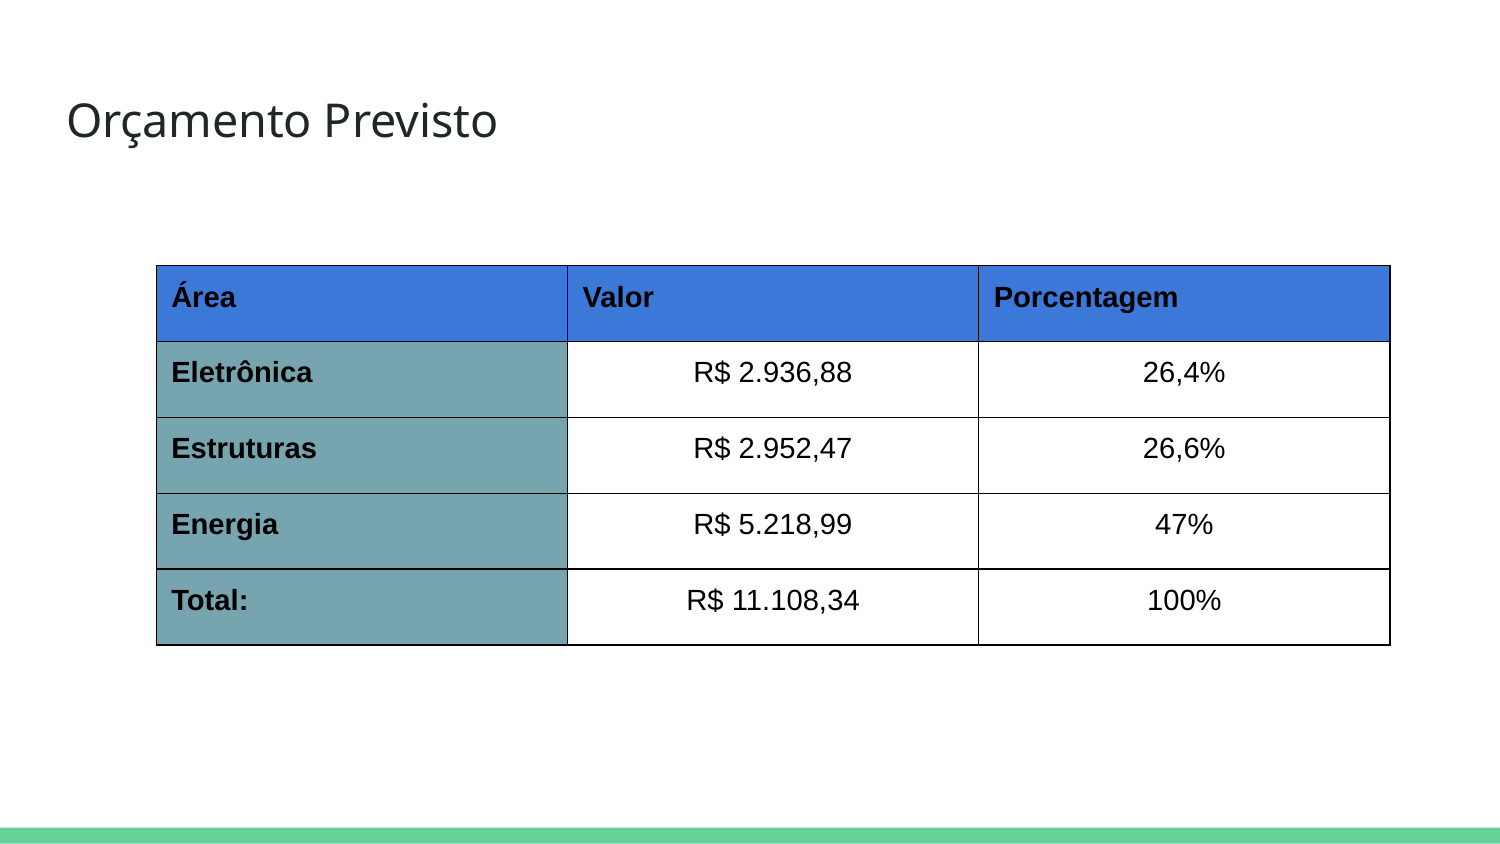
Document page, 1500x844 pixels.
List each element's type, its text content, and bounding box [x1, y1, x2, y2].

table_cell Eletrônica [157, 342, 567, 417]
table_cell 26,6% [979, 418, 1389, 493]
table_cell Total: [157, 570, 567, 644]
table_cell 47% [979, 494, 1389, 568]
table_cell 26,4% [979, 342, 1389, 417]
table_cell R$ 11.108,34 [568, 570, 978, 644]
table_cell R$ 2.952,47 [568, 418, 978, 493]
table_cell R$ 2.936,88 [568, 342, 978, 417]
table_header Porcentagem [979, 266, 1389, 341]
title Orçamento Previsto [51, 72, 1449, 167]
table_cell R$ 5.218,99 [568, 494, 978, 568]
table_header Área [157, 266, 567, 341]
table_cell Estruturas [157, 418, 567, 493]
table_cell 100% [979, 570, 1389, 644]
table_header Valor [568, 266, 978, 341]
table_cell Energia [157, 494, 567, 568]
